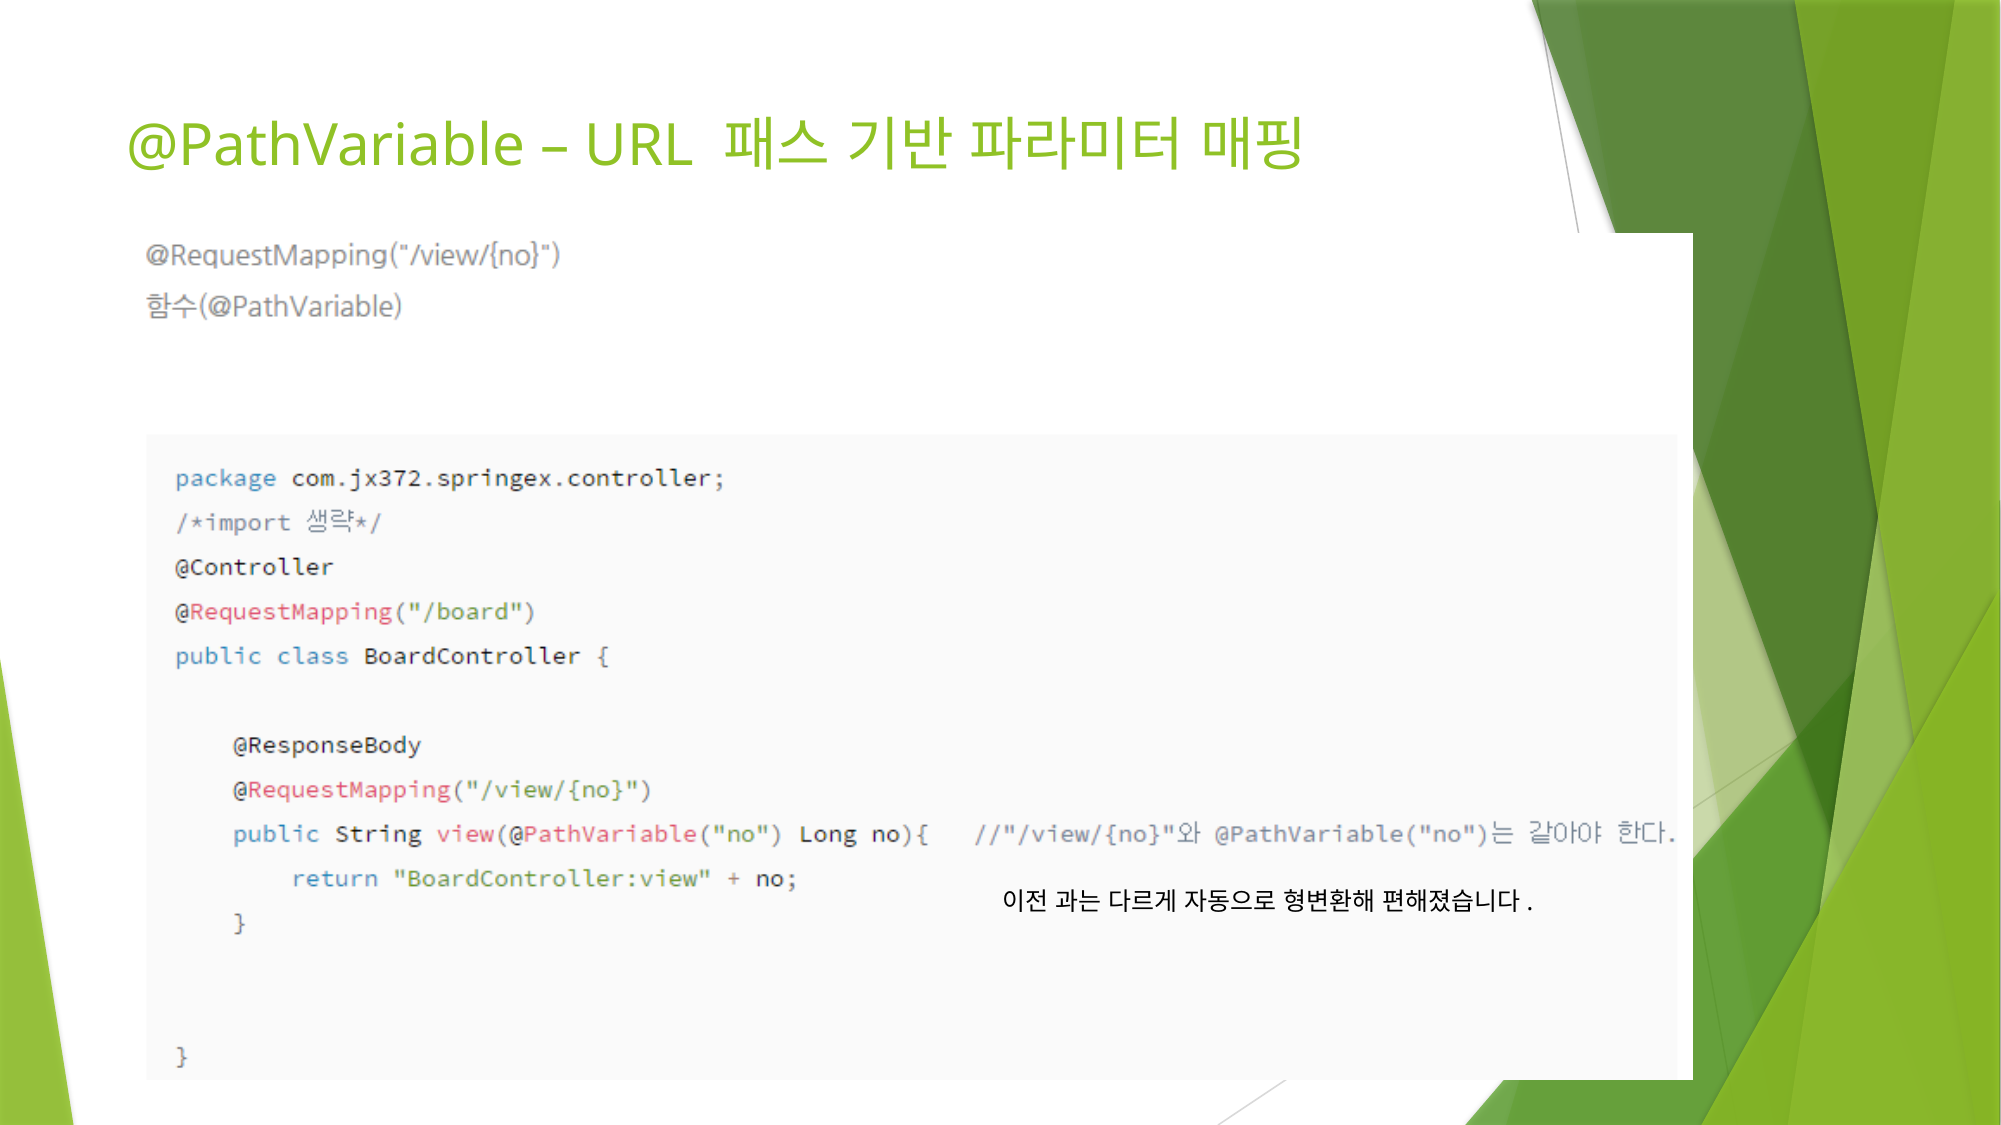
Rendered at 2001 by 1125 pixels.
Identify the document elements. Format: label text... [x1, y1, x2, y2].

picture [125, 233, 1694, 1080]
title @PathVariable – URL 패스 기반 파라미터 매핑 [111, 99, 1522, 189]
